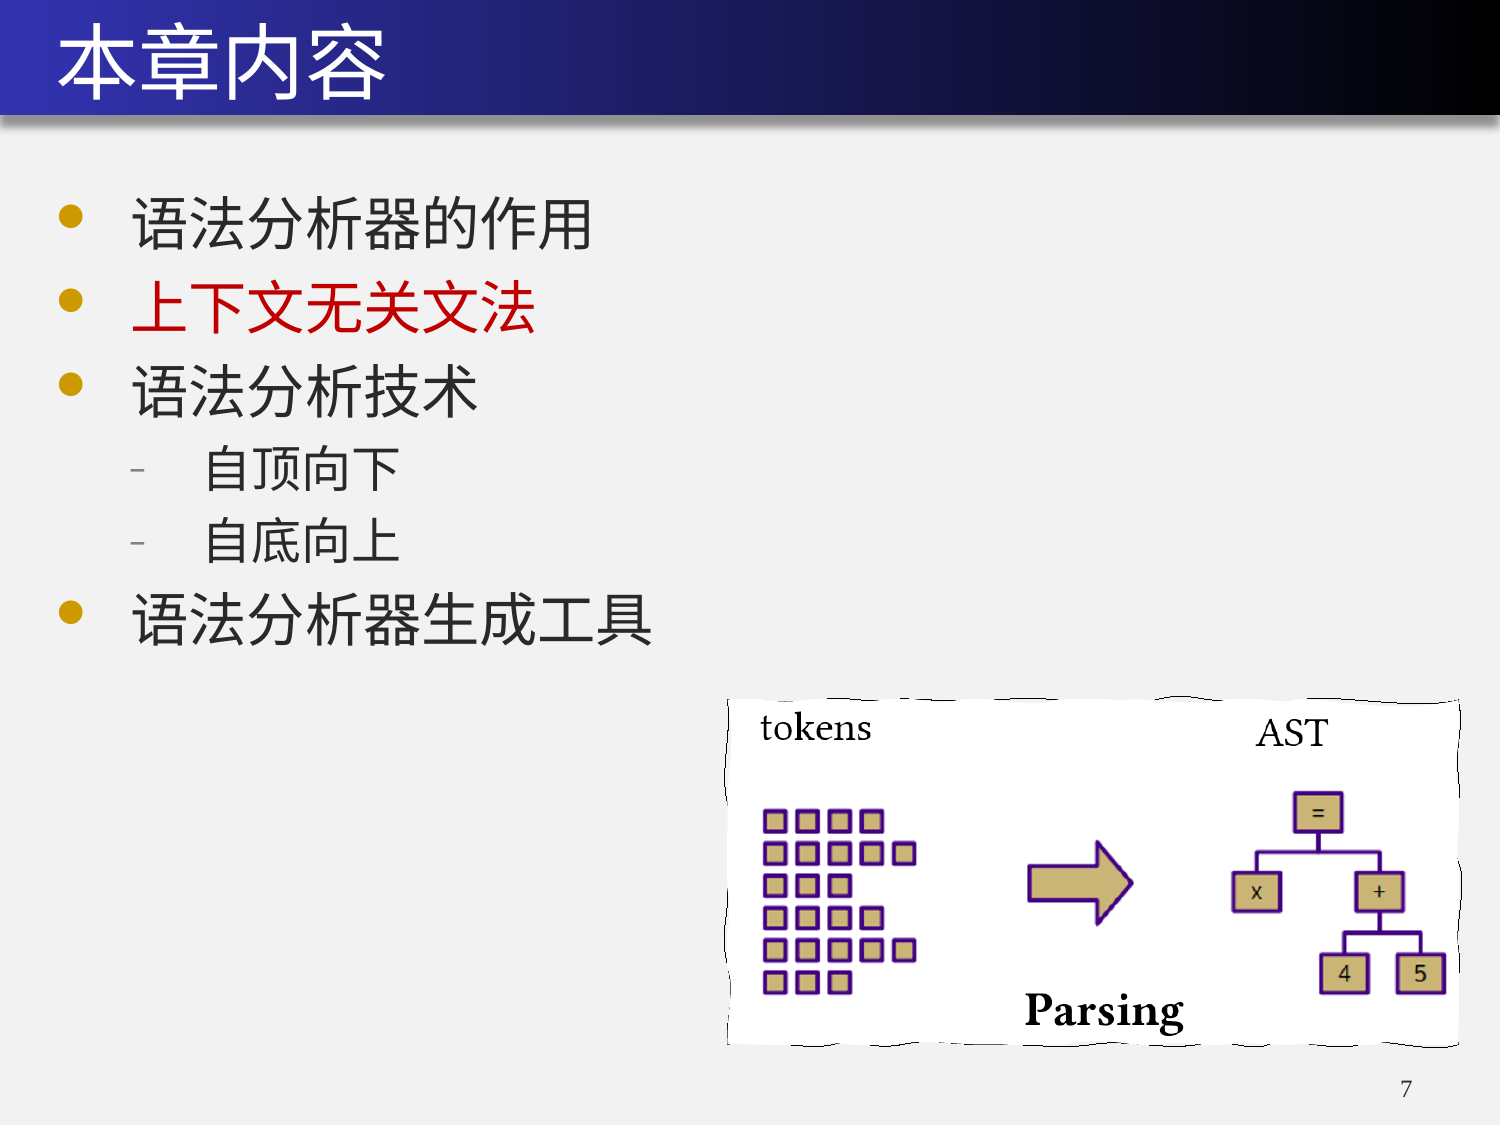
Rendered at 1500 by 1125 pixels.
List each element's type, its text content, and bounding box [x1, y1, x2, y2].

picture [727, 699, 1459, 1045]
slide_number 6 [1368, 1077, 1482, 1103]
title 本章内容 [53, 8, 724, 199]
text_box 语法分析器的作用 上下文无关文法 语法分析技术 自顶向下 自底向上 语法分析器生成工具 [53, 199, 657, 653]
